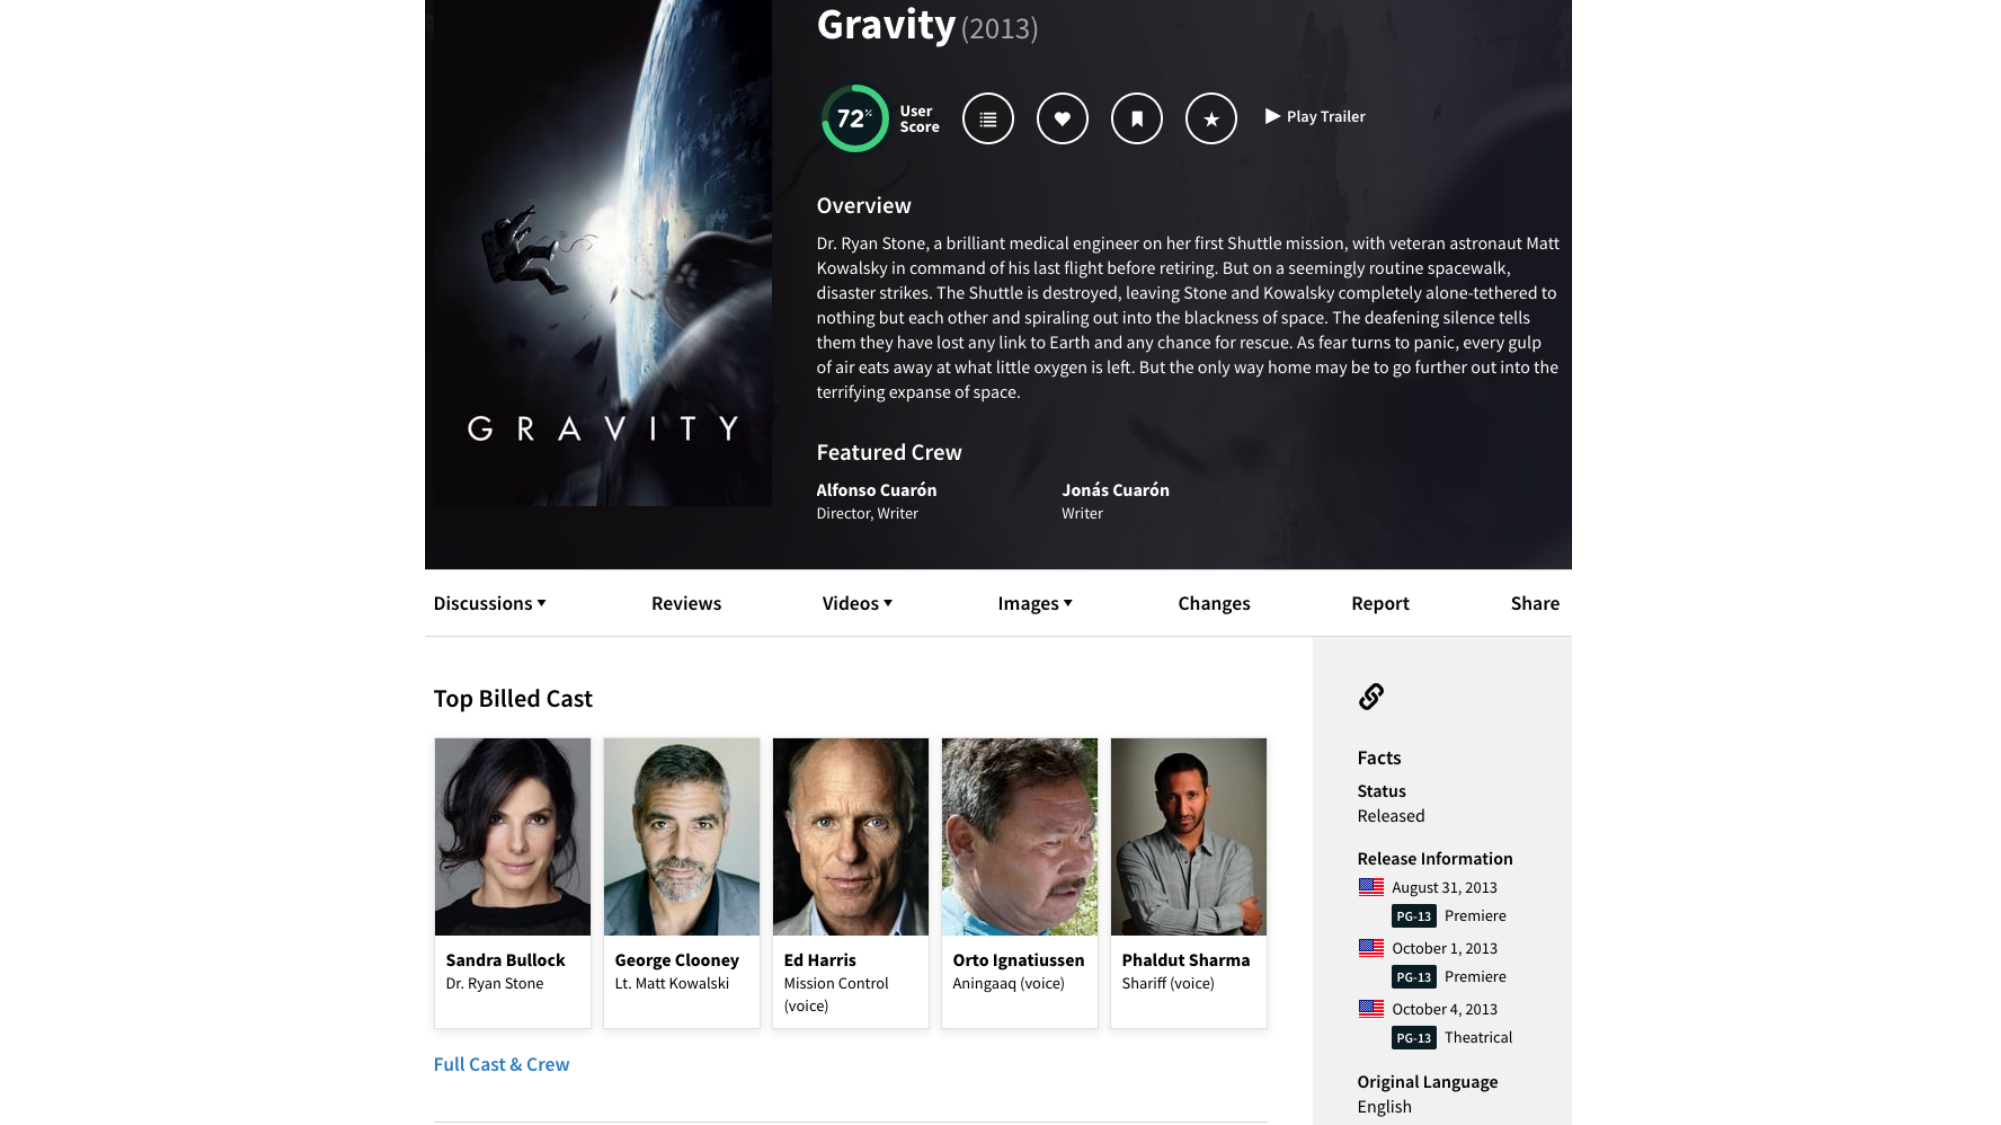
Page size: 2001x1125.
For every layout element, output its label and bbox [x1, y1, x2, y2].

picture [424, 0, 1572, 1125]
